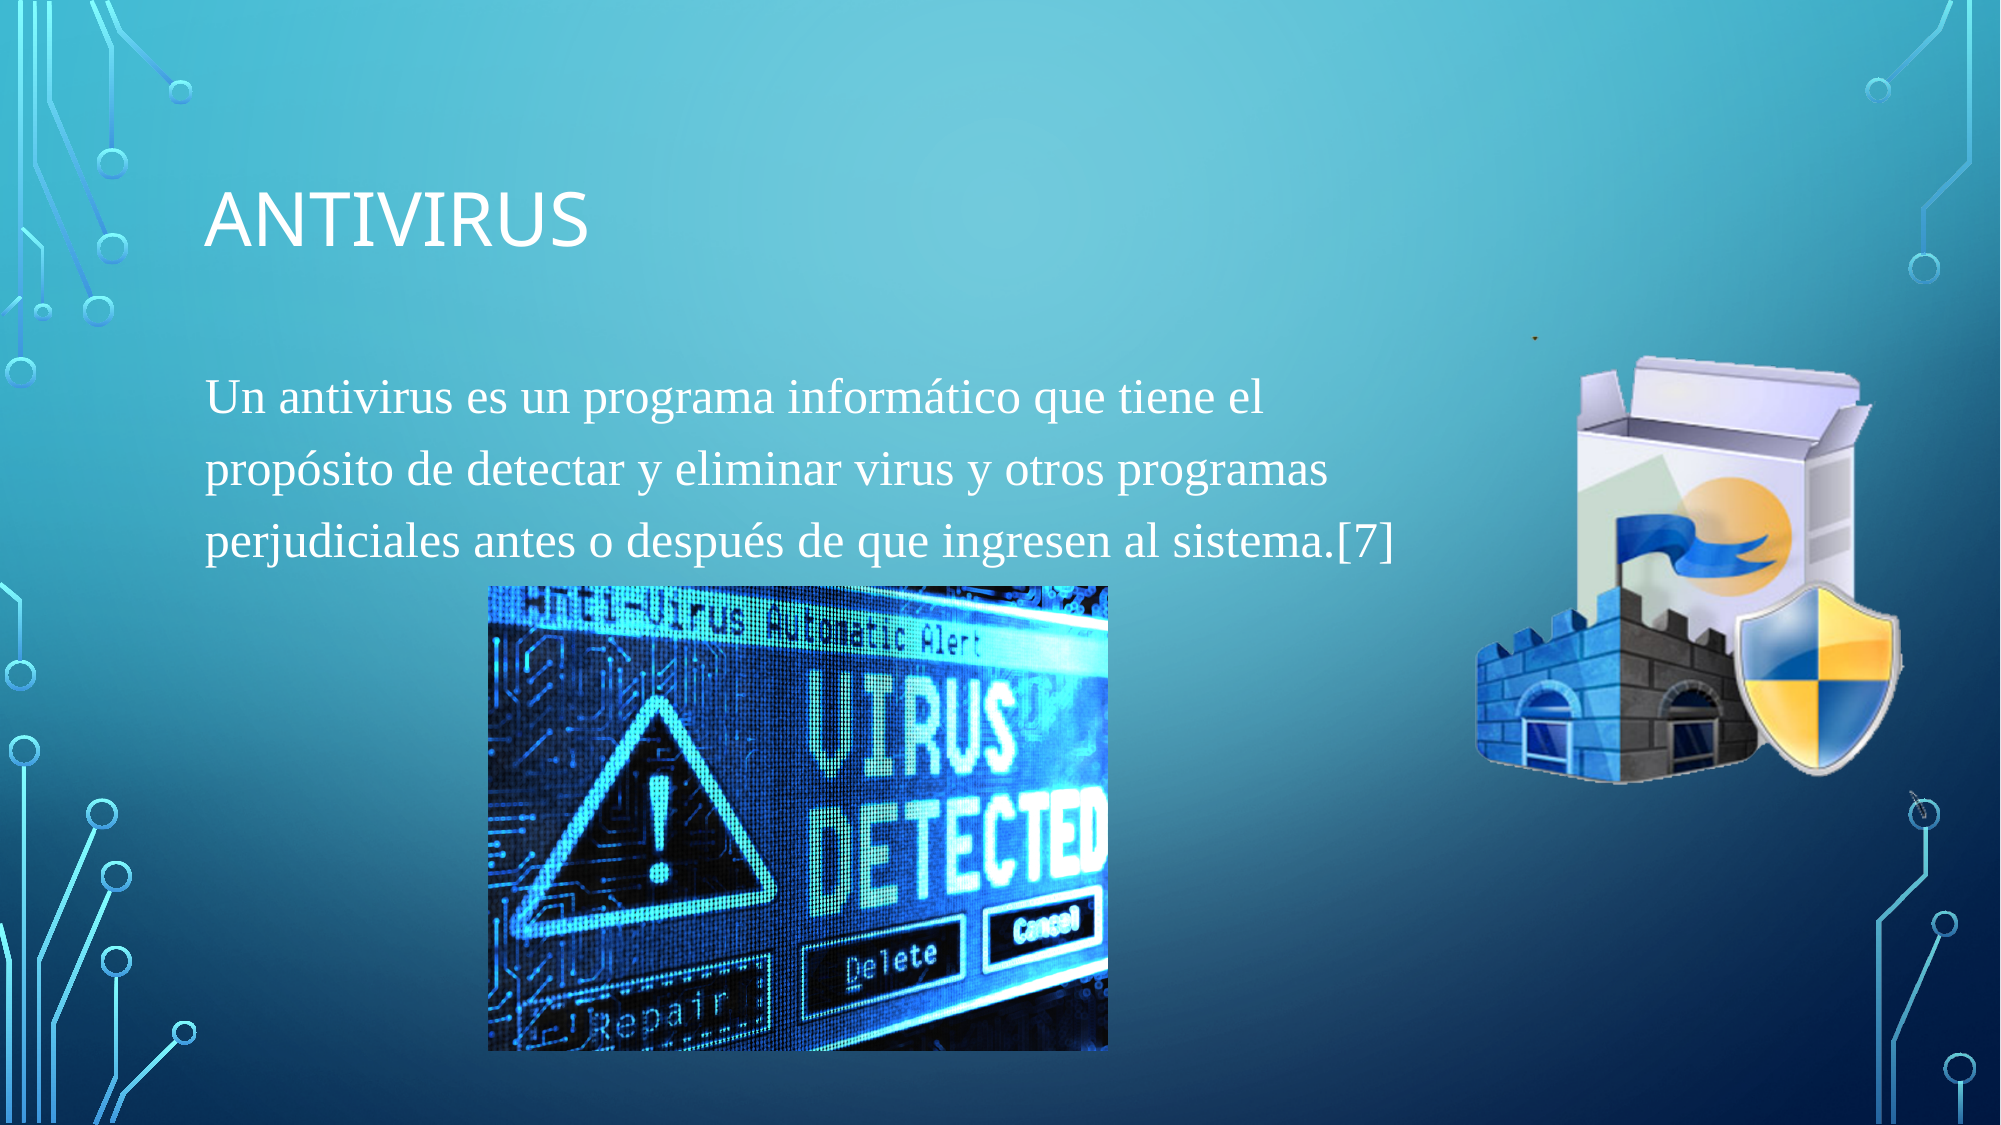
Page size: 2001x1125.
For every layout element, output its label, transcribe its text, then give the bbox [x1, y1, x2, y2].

picture [488, 586, 1108, 1051]
list Un antivirus es un programa informático que tiene el propósito de detectar y eliminar virus y otros programas perjudiciales antes o después de que ingresen al sistema.[7] [190, 343, 1456, 925]
title Antivirus [190, 101, 891, 343]
picture [1426, 320, 1927, 819]
